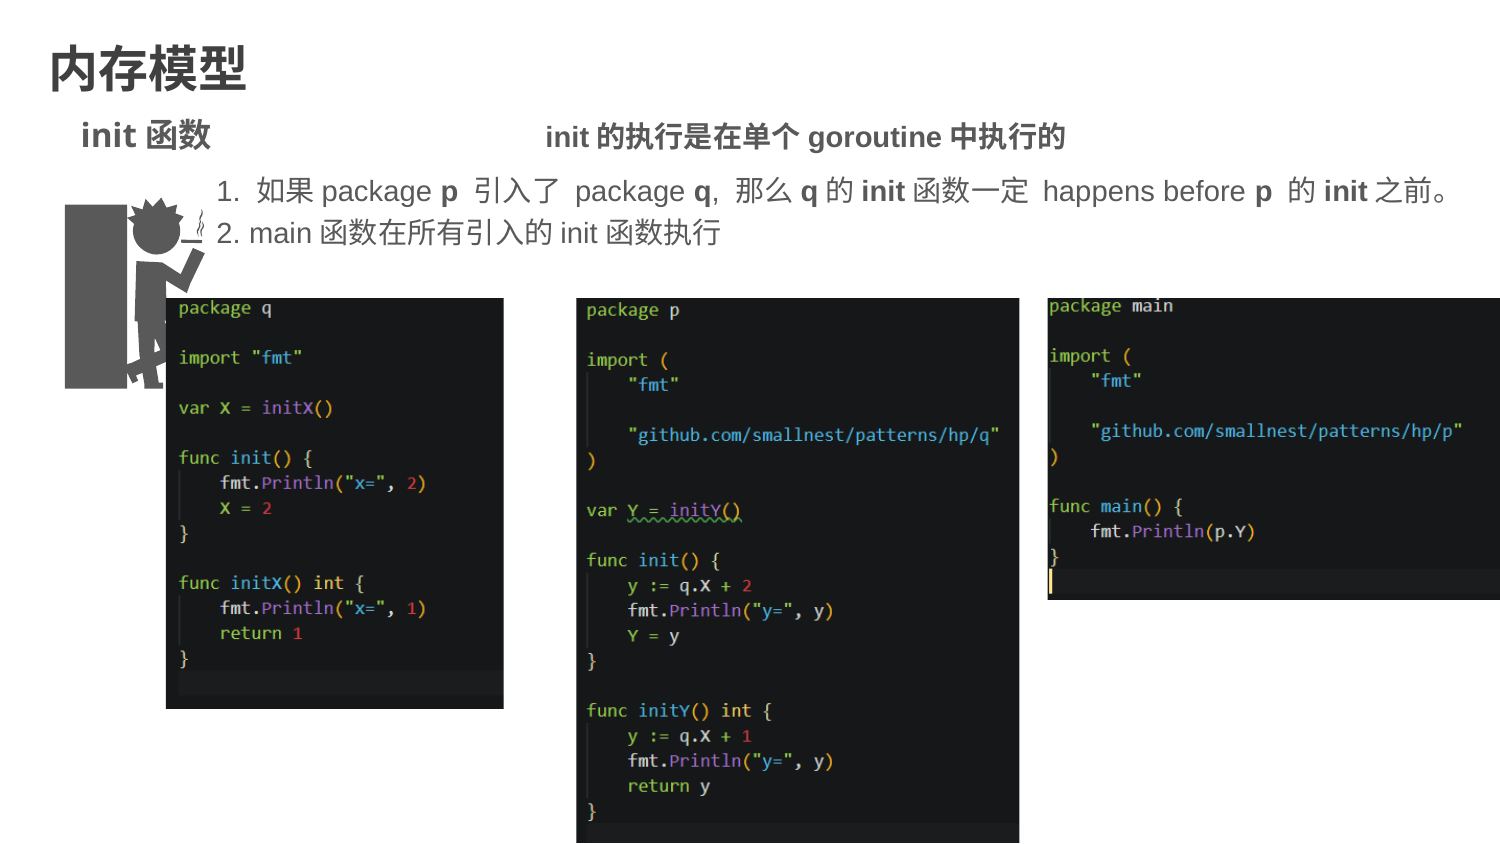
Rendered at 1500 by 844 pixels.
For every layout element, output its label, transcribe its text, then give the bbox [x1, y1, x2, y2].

text_box 1. 如果package p 引入了 package q, 那么q的init函数一定 happens before p 的init之前。 2. main函数在所有引入的init函数执行 [198, 160, 1500, 284]
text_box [576, 297, 1020, 843]
text_box init的执行是在单个goroutine中执行的 [534, 105, 1199, 159]
text_box 内存模型 [32, 29, 567, 106]
text_box [64, 197, 198, 389]
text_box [165, 297, 504, 710]
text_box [1047, 297, 1500, 600]
text_box init函数 [64, 106, 1451, 163]
